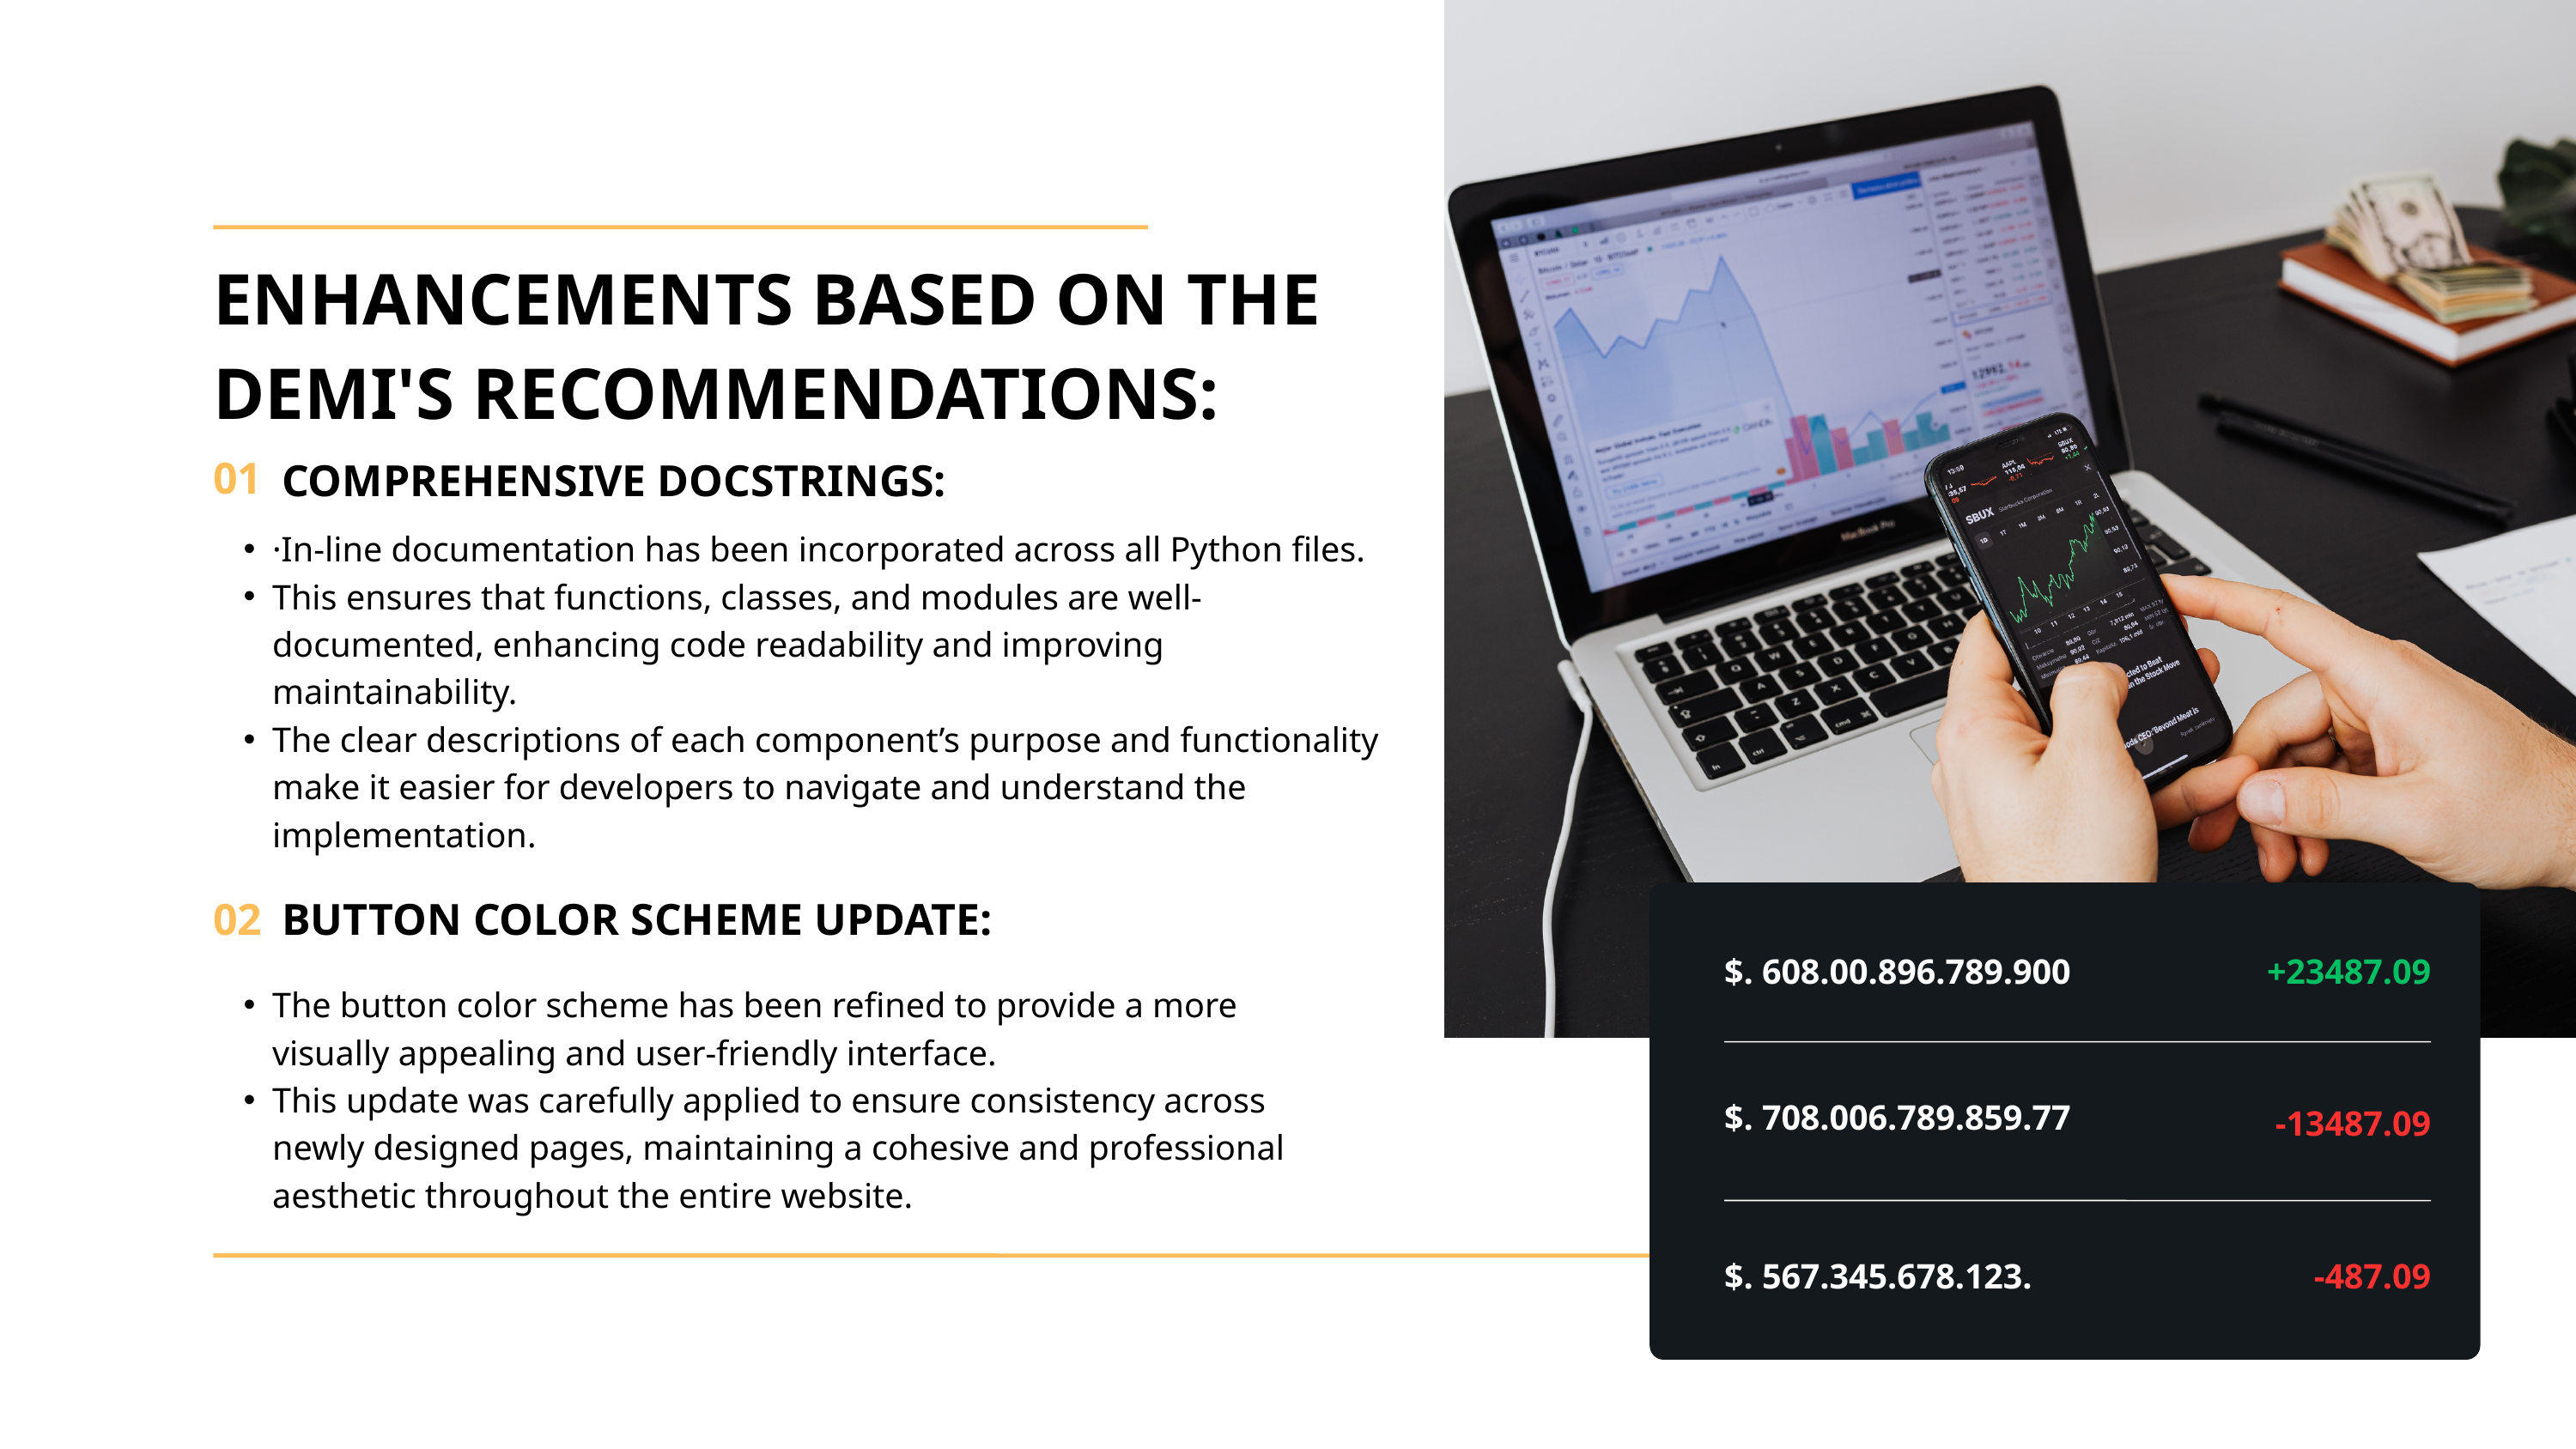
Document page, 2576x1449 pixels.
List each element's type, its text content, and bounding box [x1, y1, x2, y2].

text_box ENHANCEMENTS BASED ON THE DEMI'S RECOMMENDATIONS: [213, 244, 1340, 433]
text_box COMPREHENSIVE DOCSTRINGS: [282, 445, 1117, 506]
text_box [1443, 0, 2576, 1038]
text_box BUTTON COLOR SCHEME UPDATE: [282, 902, 1043, 944]
text_box 01 [213, 442, 279, 503]
text_box 02 [213, 883, 279, 944]
text_box The button color scheme has been refined to provide a more visually appealing and user-friendly interface. This update was carefully applied to ensure consistency across newly designed pages, maintaining a cohesive and professional aesthetic throughout the entire website. [214, 977, 1340, 1216]
text_box ·In-line documentation has been incorporated across all Python files. This ensures that functions, classes, and modules are well-documented, enhancing code readability and improving maintainability. The clear descriptions of each component’s purpose and functionality make it easier for developers to navigate and understand the implementation. [214, 521, 1394, 902]
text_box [1649, 882, 2481, 1361]
